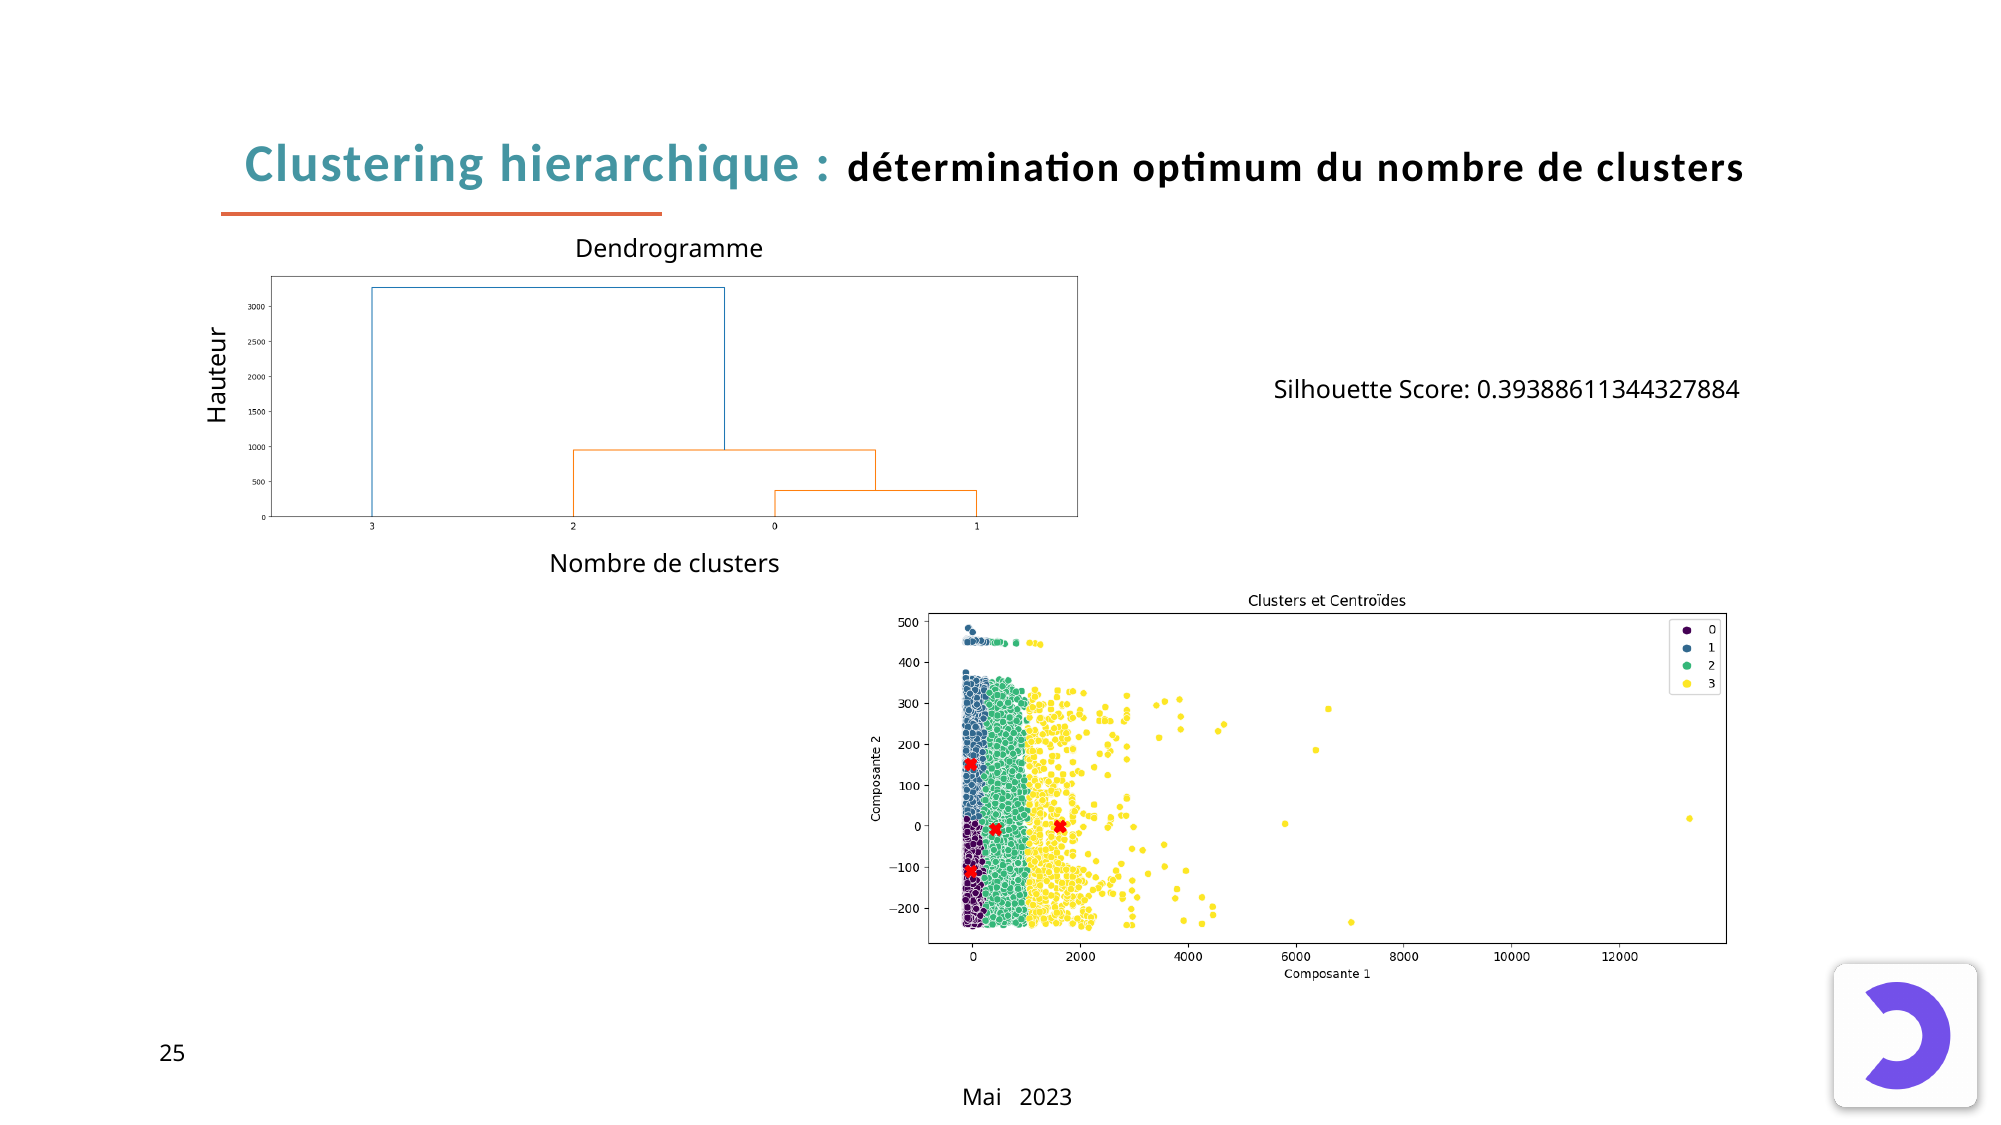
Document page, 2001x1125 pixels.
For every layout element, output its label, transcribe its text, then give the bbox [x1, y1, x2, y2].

text_box Mai 2023 [909, 1075, 1126, 1113]
picture [862, 585, 1734, 989]
picture [1834, 964, 1977, 1107]
text_box Nombre de clusters [534, 540, 910, 585]
picture [242, 270, 1082, 536]
title Clustering hierarchique : détermination optimum du nombre de clusters [245, 99, 1804, 193]
slide_number 25 [159, 1038, 246, 1080]
text_box Hauteur [192, 63, 238, 439]
text_box Silhouette Score: 0.39388611344327884 [1258, 366, 1803, 412]
text_box Dendrogramme [560, 225, 936, 270]
